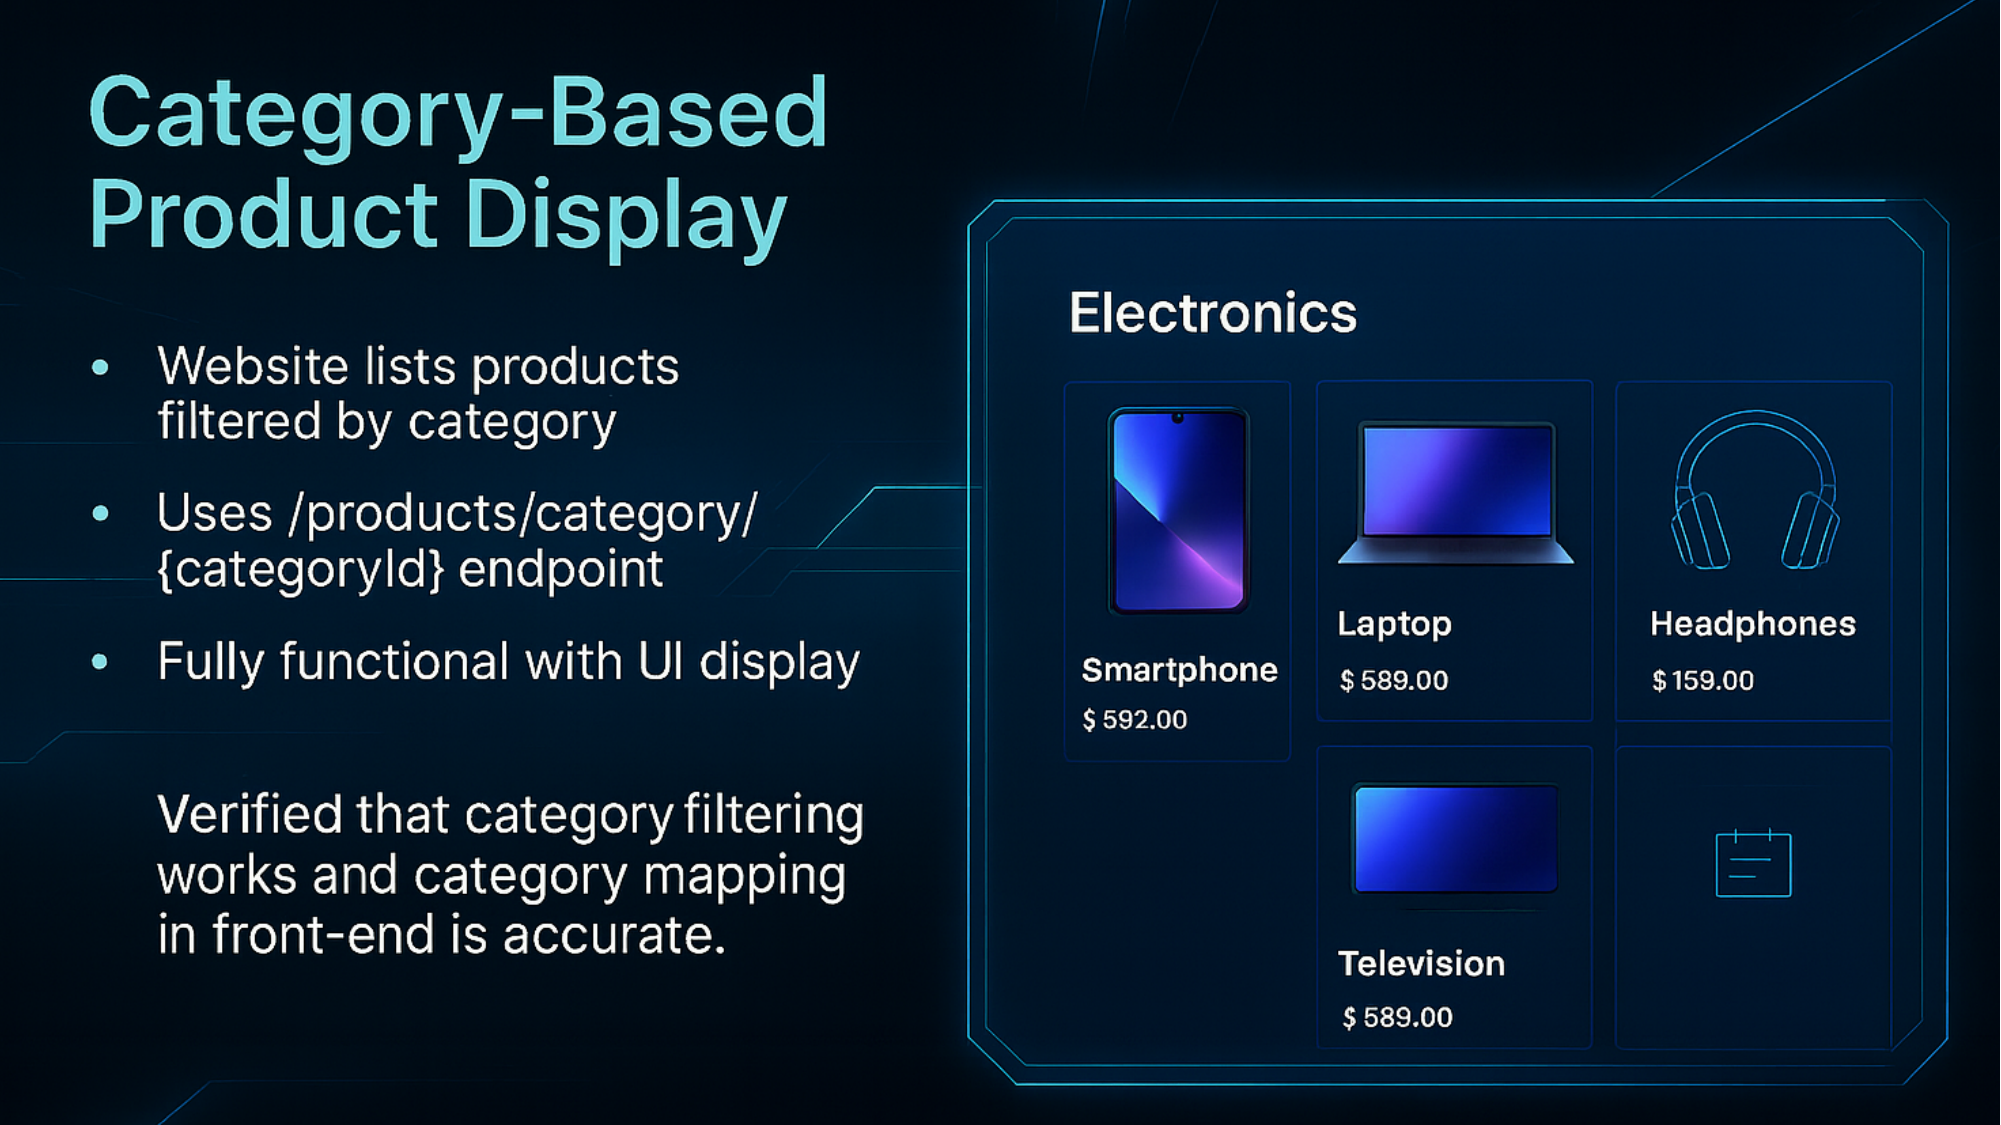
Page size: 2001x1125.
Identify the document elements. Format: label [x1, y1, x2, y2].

list [0, 0, 2000, 1125]
